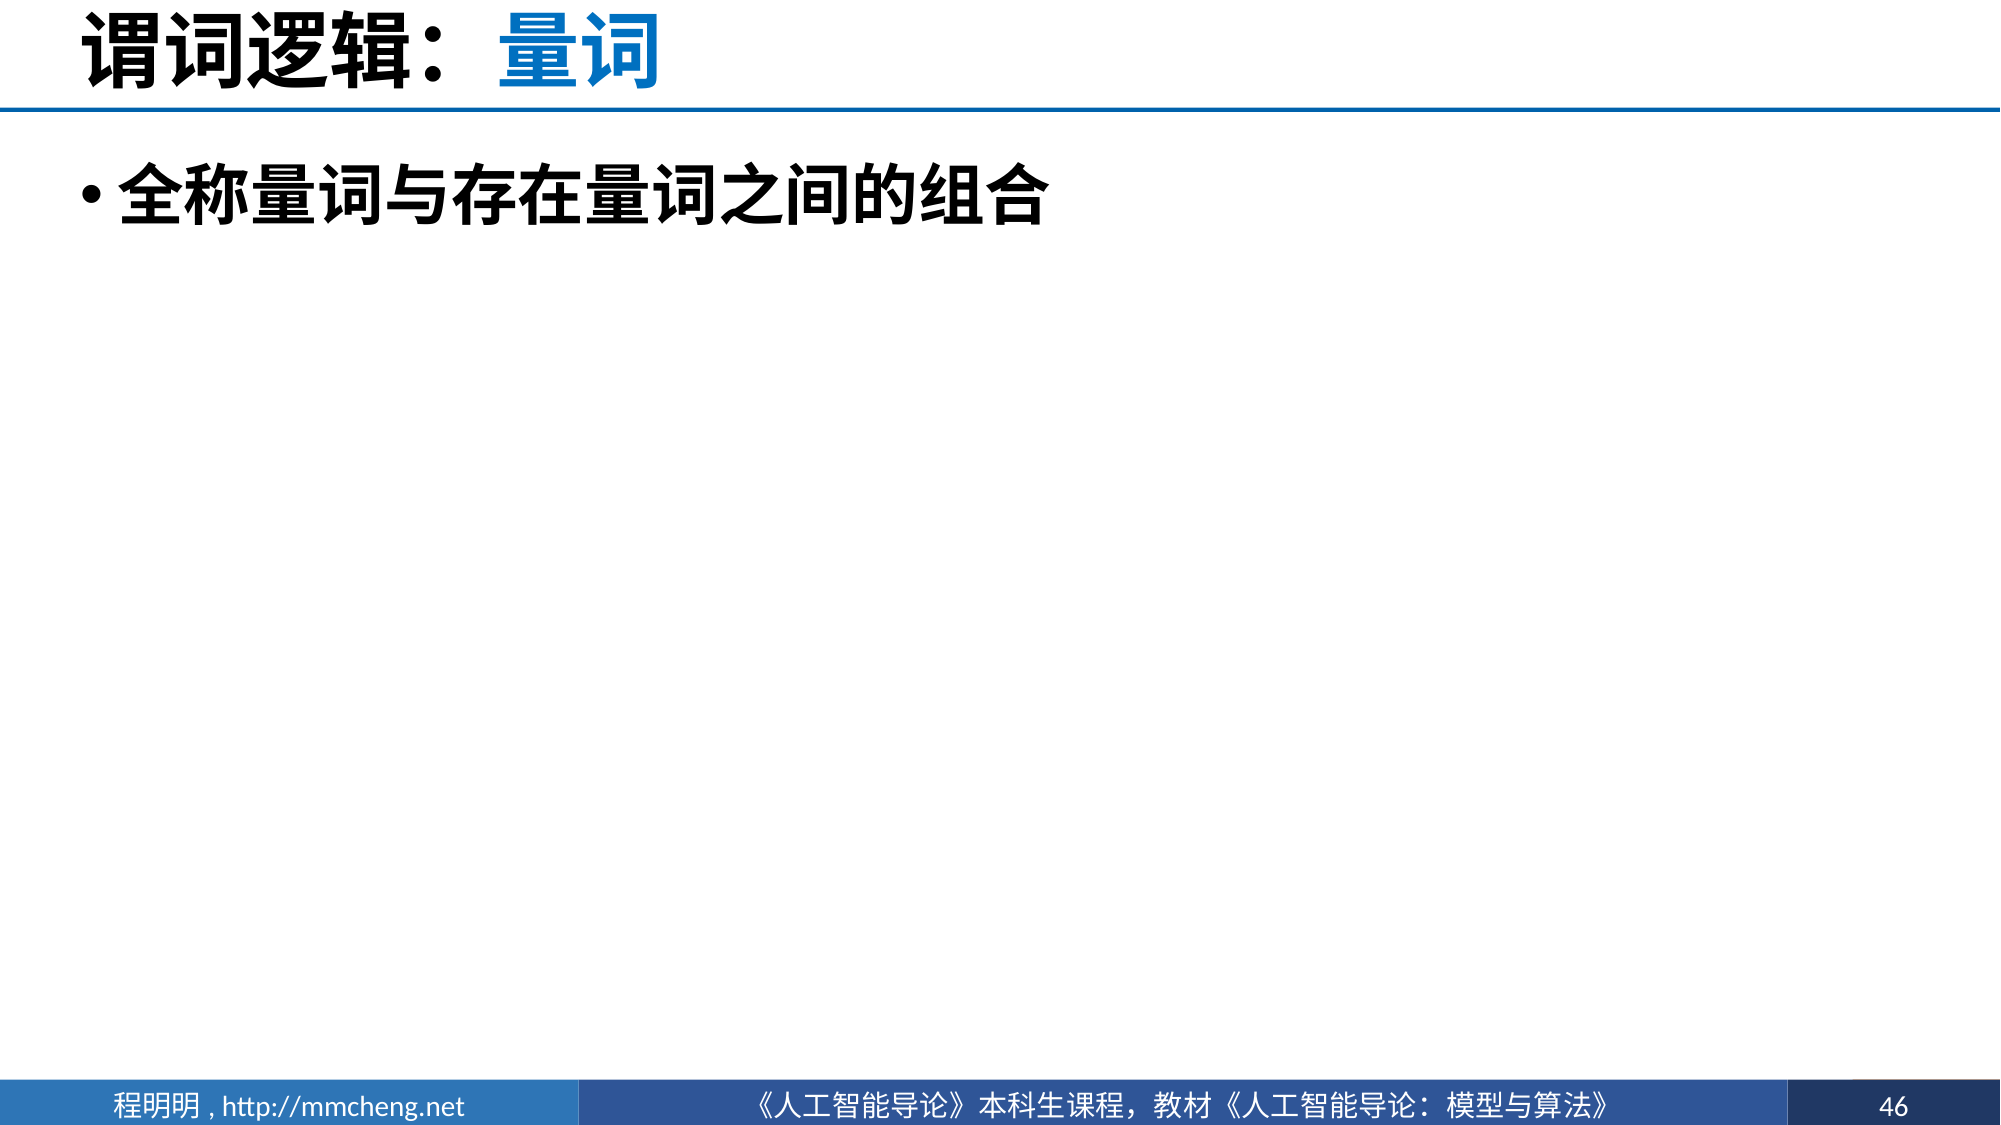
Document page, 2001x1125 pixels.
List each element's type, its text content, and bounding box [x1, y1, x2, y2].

title 谓词逻辑：量词 [64, 0, 2000, 110]
